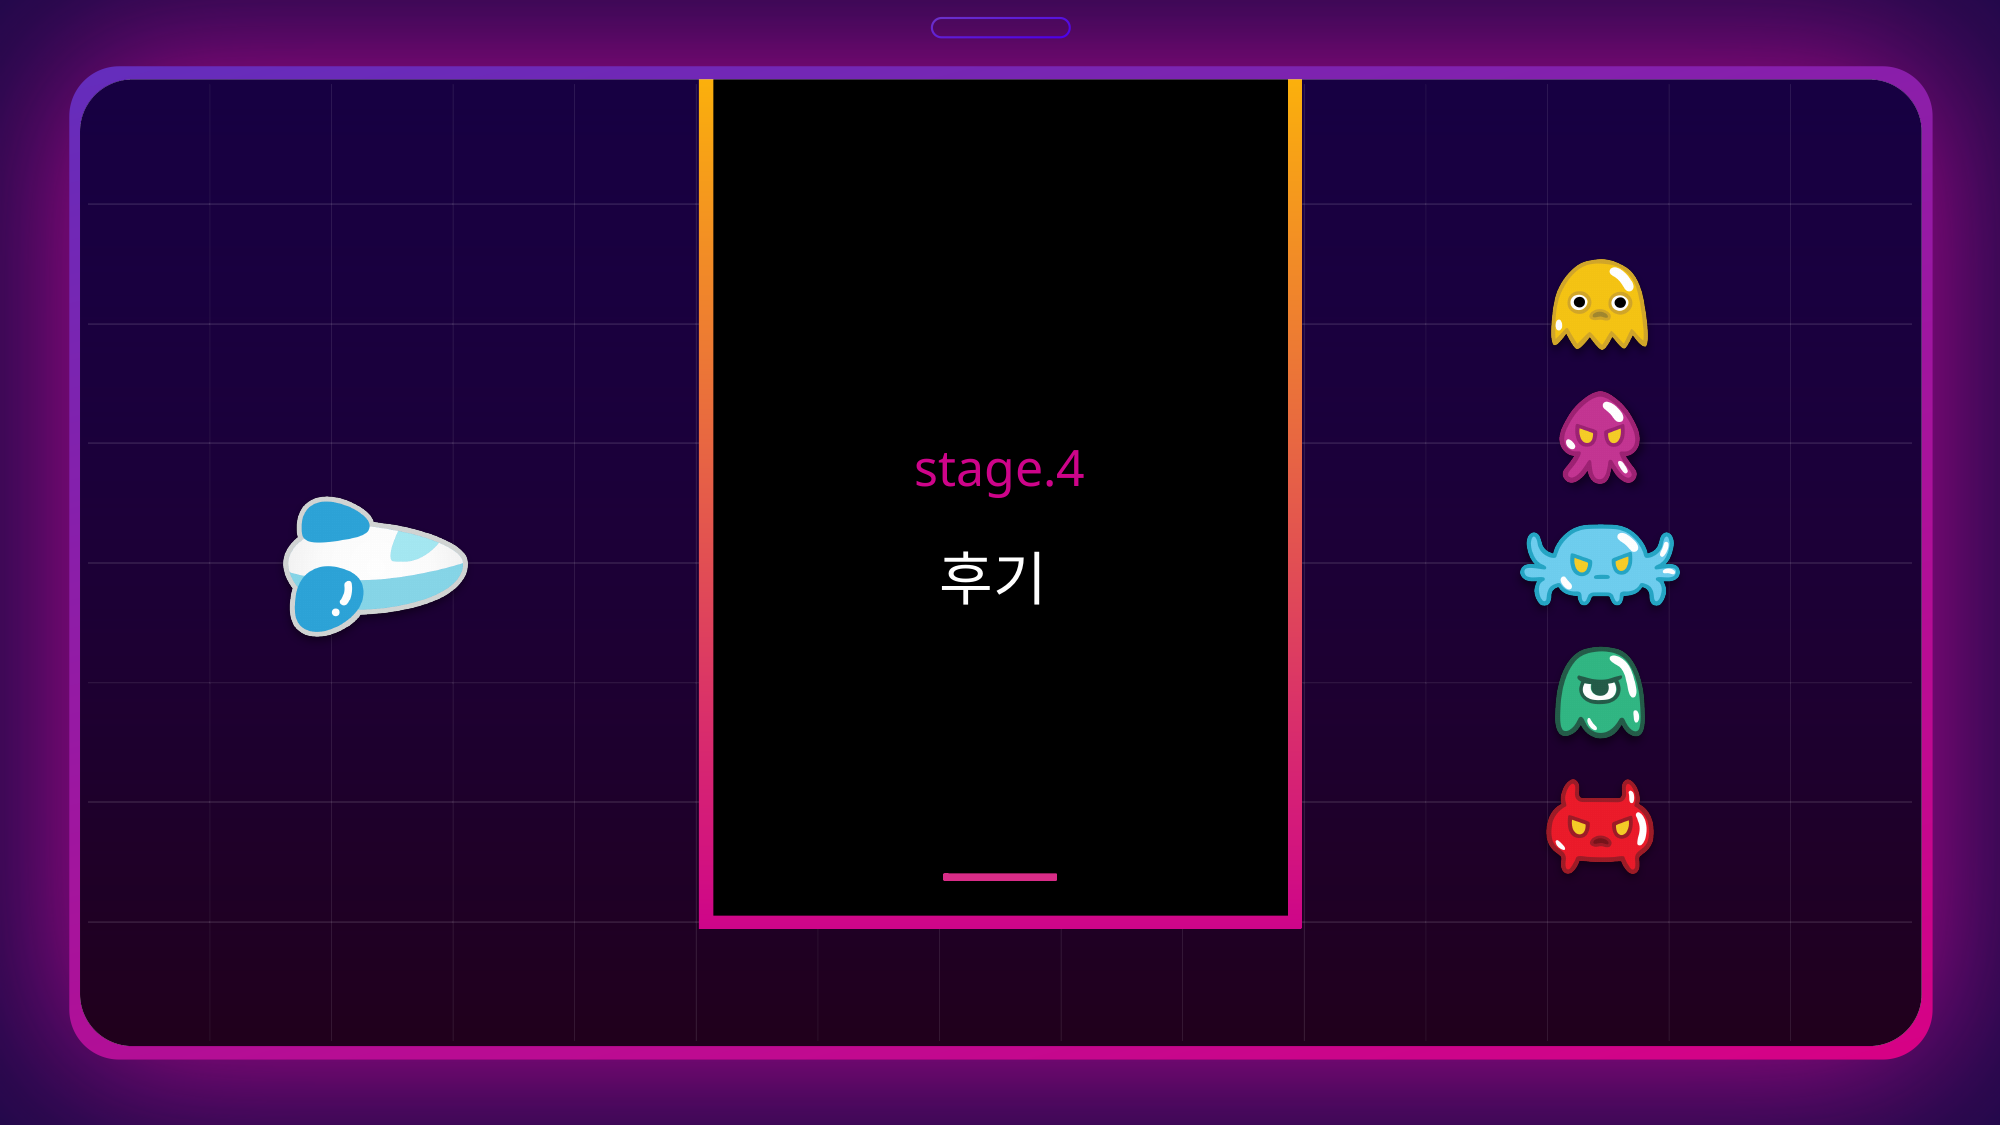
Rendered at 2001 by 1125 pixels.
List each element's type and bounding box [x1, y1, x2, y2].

picture [0, 0, 2000, 1125]
text_box [904, 429, 1096, 620]
